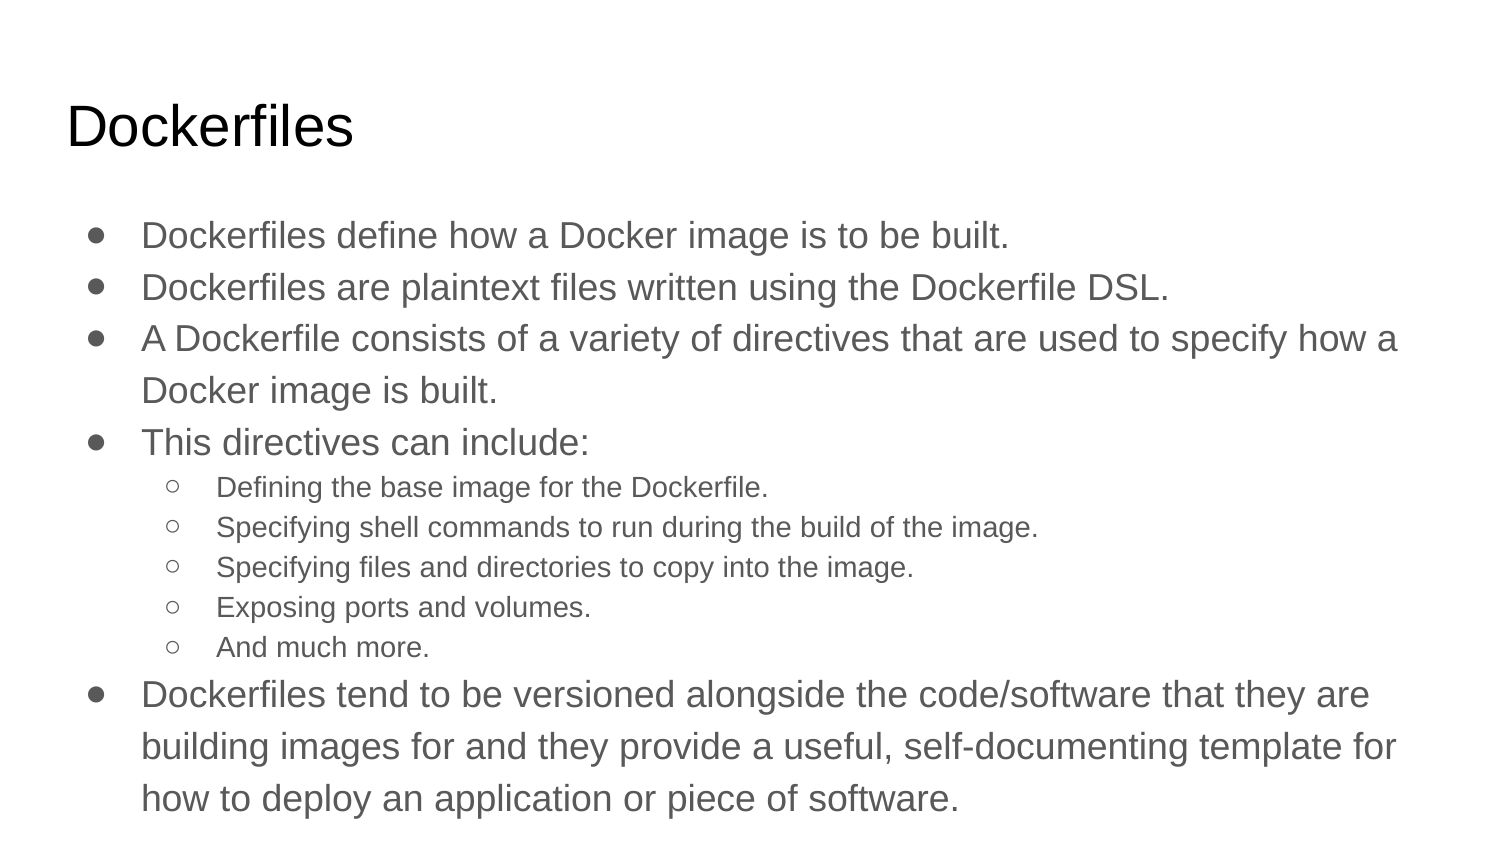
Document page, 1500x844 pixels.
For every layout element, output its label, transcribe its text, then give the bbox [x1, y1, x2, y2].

title Dockerfiles [51, 72, 1449, 167]
list Dockerfiles define how a Docker image is to be built. Dockerfiles are plaintext files written using the Dockerfile DSL. A Dockerfile consists of a variety of directives that are used to specify how a Docker image is built. This directives can include: Defining the base image for the Dockerfile. Specifying shell commands to run during the build of the image. Specifying files and directories to copy into the image. Exposing ports and volumes. And much more. Dockerfiles tend to be versioned alongside the code/software that they are building images for and they provide a useful, self-documenting template for how to deploy an application or piece of software. [51, 189, 1449, 750]
